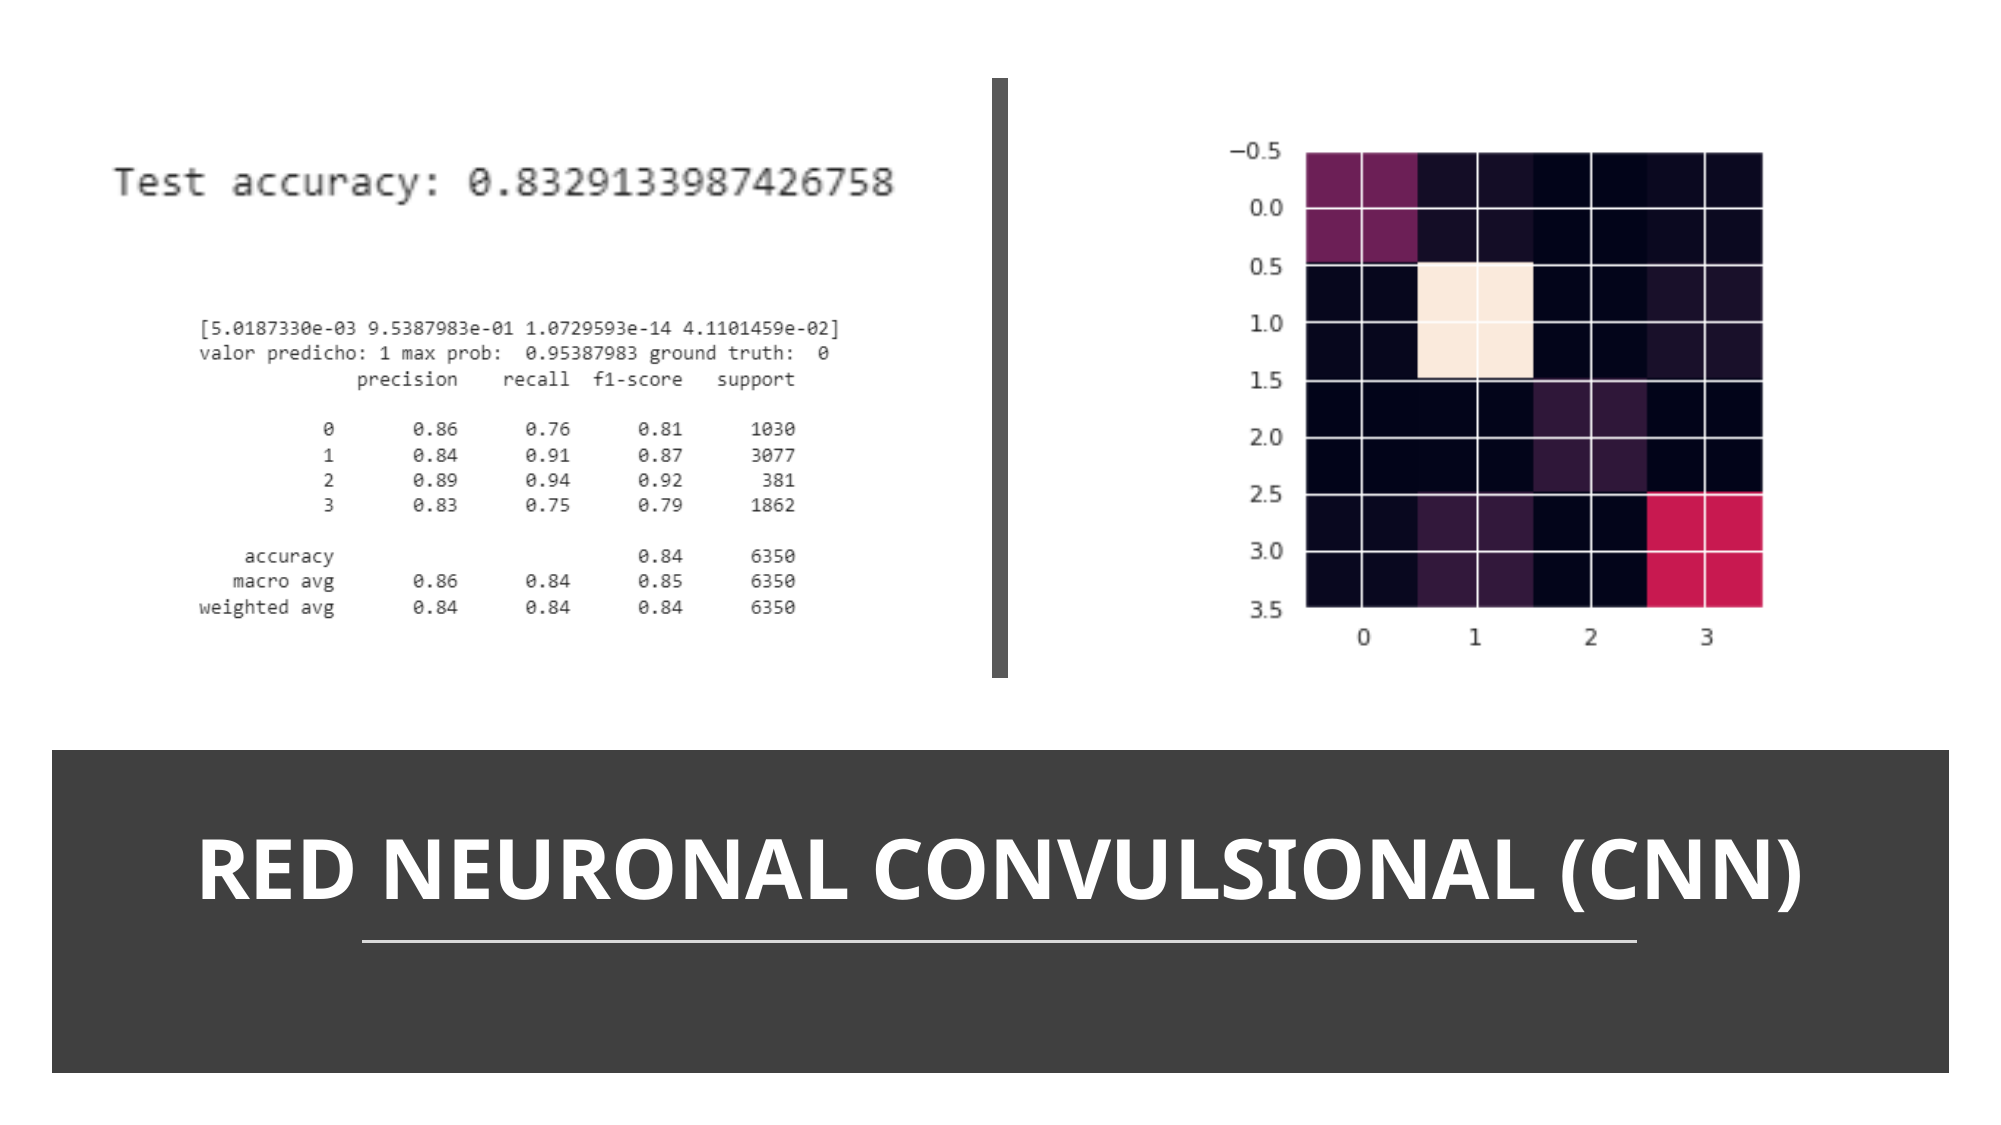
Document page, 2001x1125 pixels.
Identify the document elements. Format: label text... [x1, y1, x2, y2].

picture [81, 154, 920, 225]
title RED NEURONAL CONVULSIONAL (CNN) [86, 810, 1914, 1035]
picture [167, 281, 887, 666]
text_box [61, 759, 1939, 1064]
picture [1198, 128, 1792, 693]
